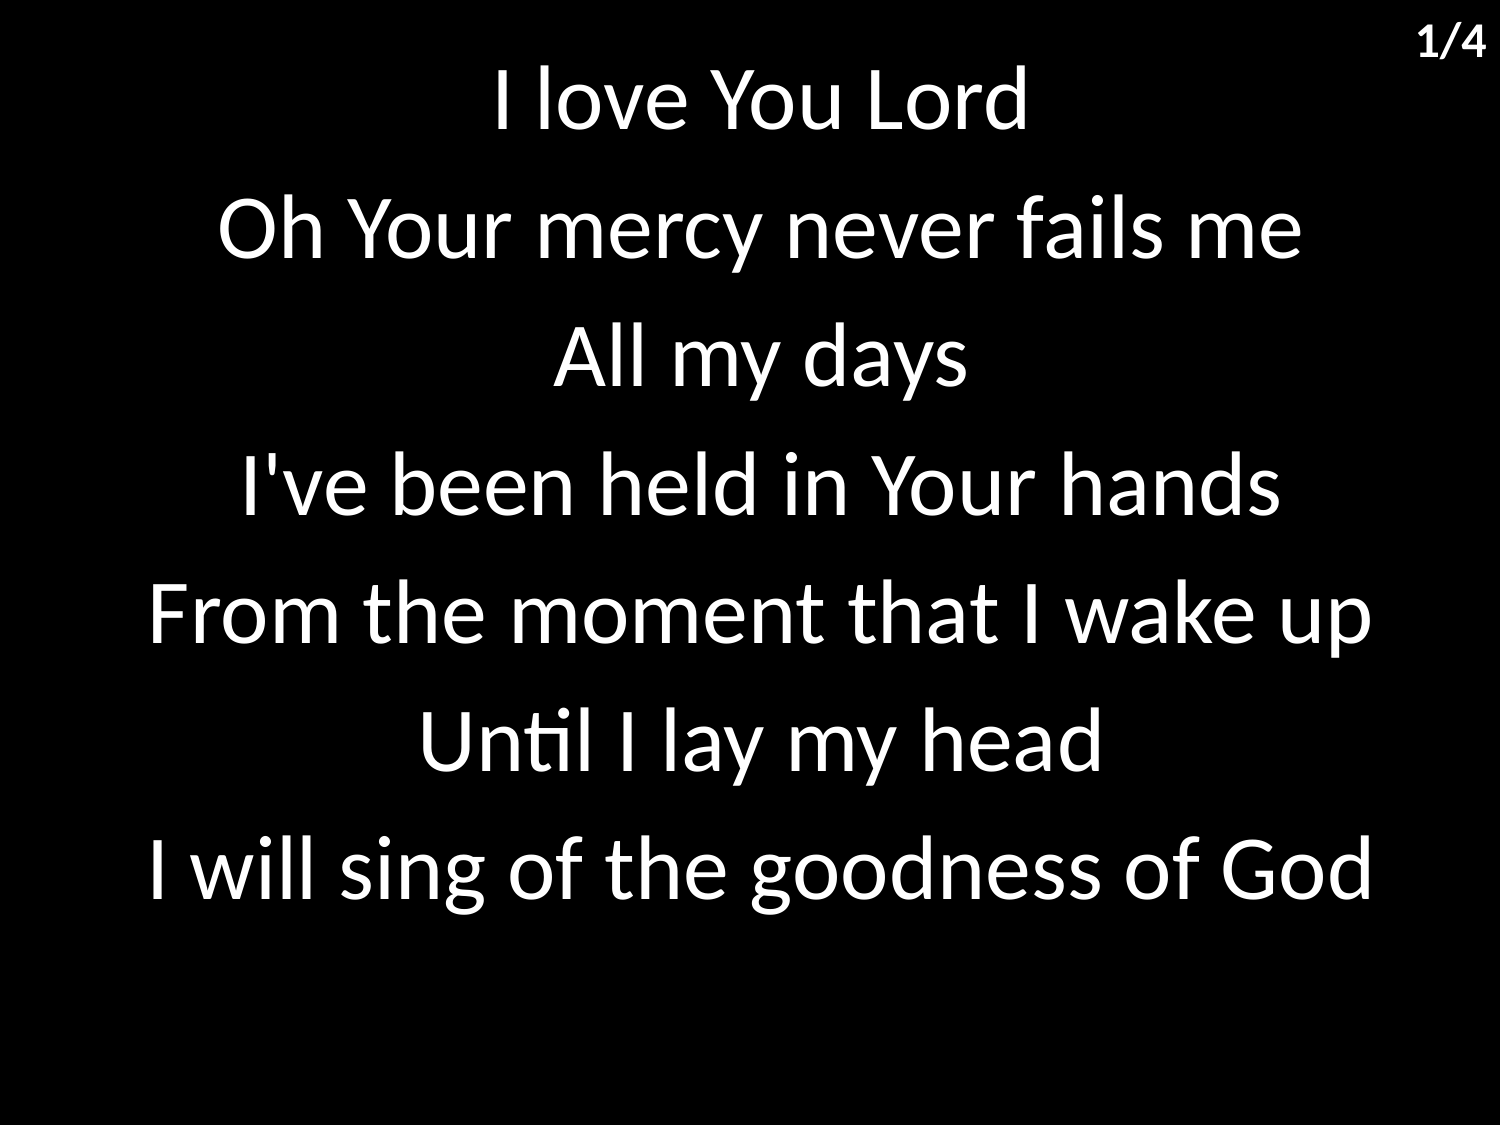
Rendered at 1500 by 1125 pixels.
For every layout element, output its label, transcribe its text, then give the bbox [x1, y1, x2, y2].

text_box 1/4 [1399, 0, 1500, 75]
subtitle I love You Lord Oh Your mercy never fails me All my days I've been held in Your hands From the moment that I wake up Until I lay my head I will sing of the goodness of God [53, 30, 1471, 1094]
